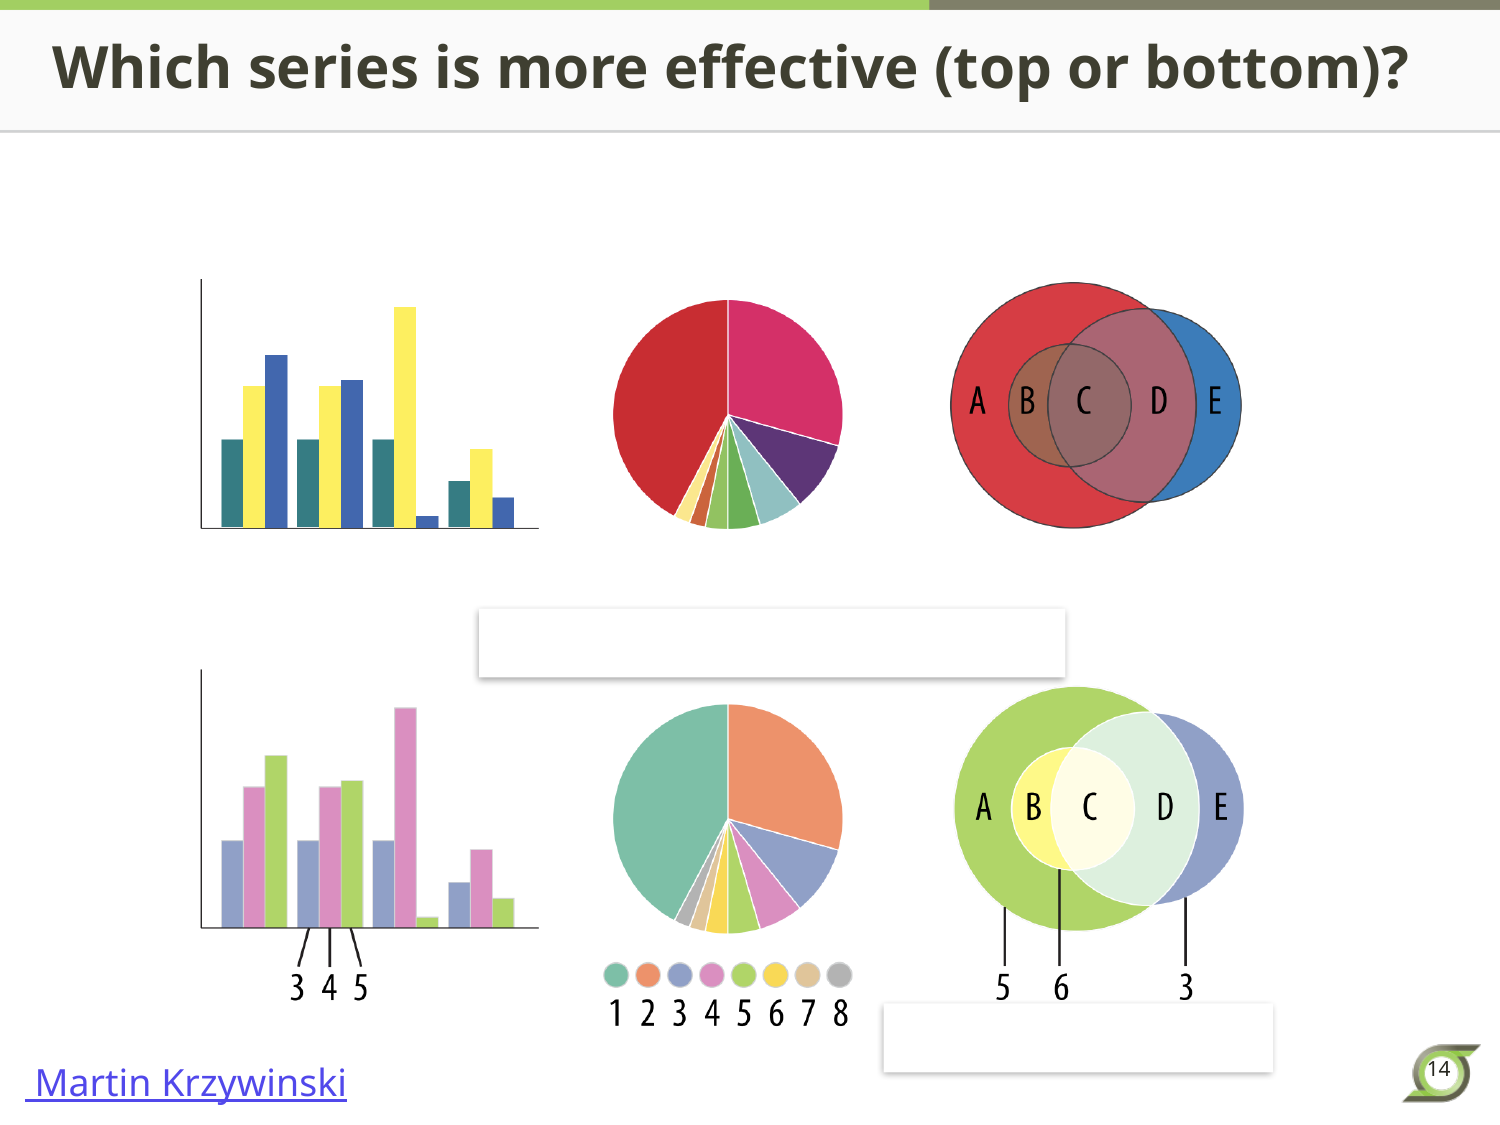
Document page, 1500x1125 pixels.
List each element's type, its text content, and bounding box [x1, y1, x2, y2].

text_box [137, 279, 1274, 1073]
text_box Martin Krzywinski [10, 1051, 363, 1118]
title Which series is more effective (top or bottom)? [37, 18, 1454, 112]
